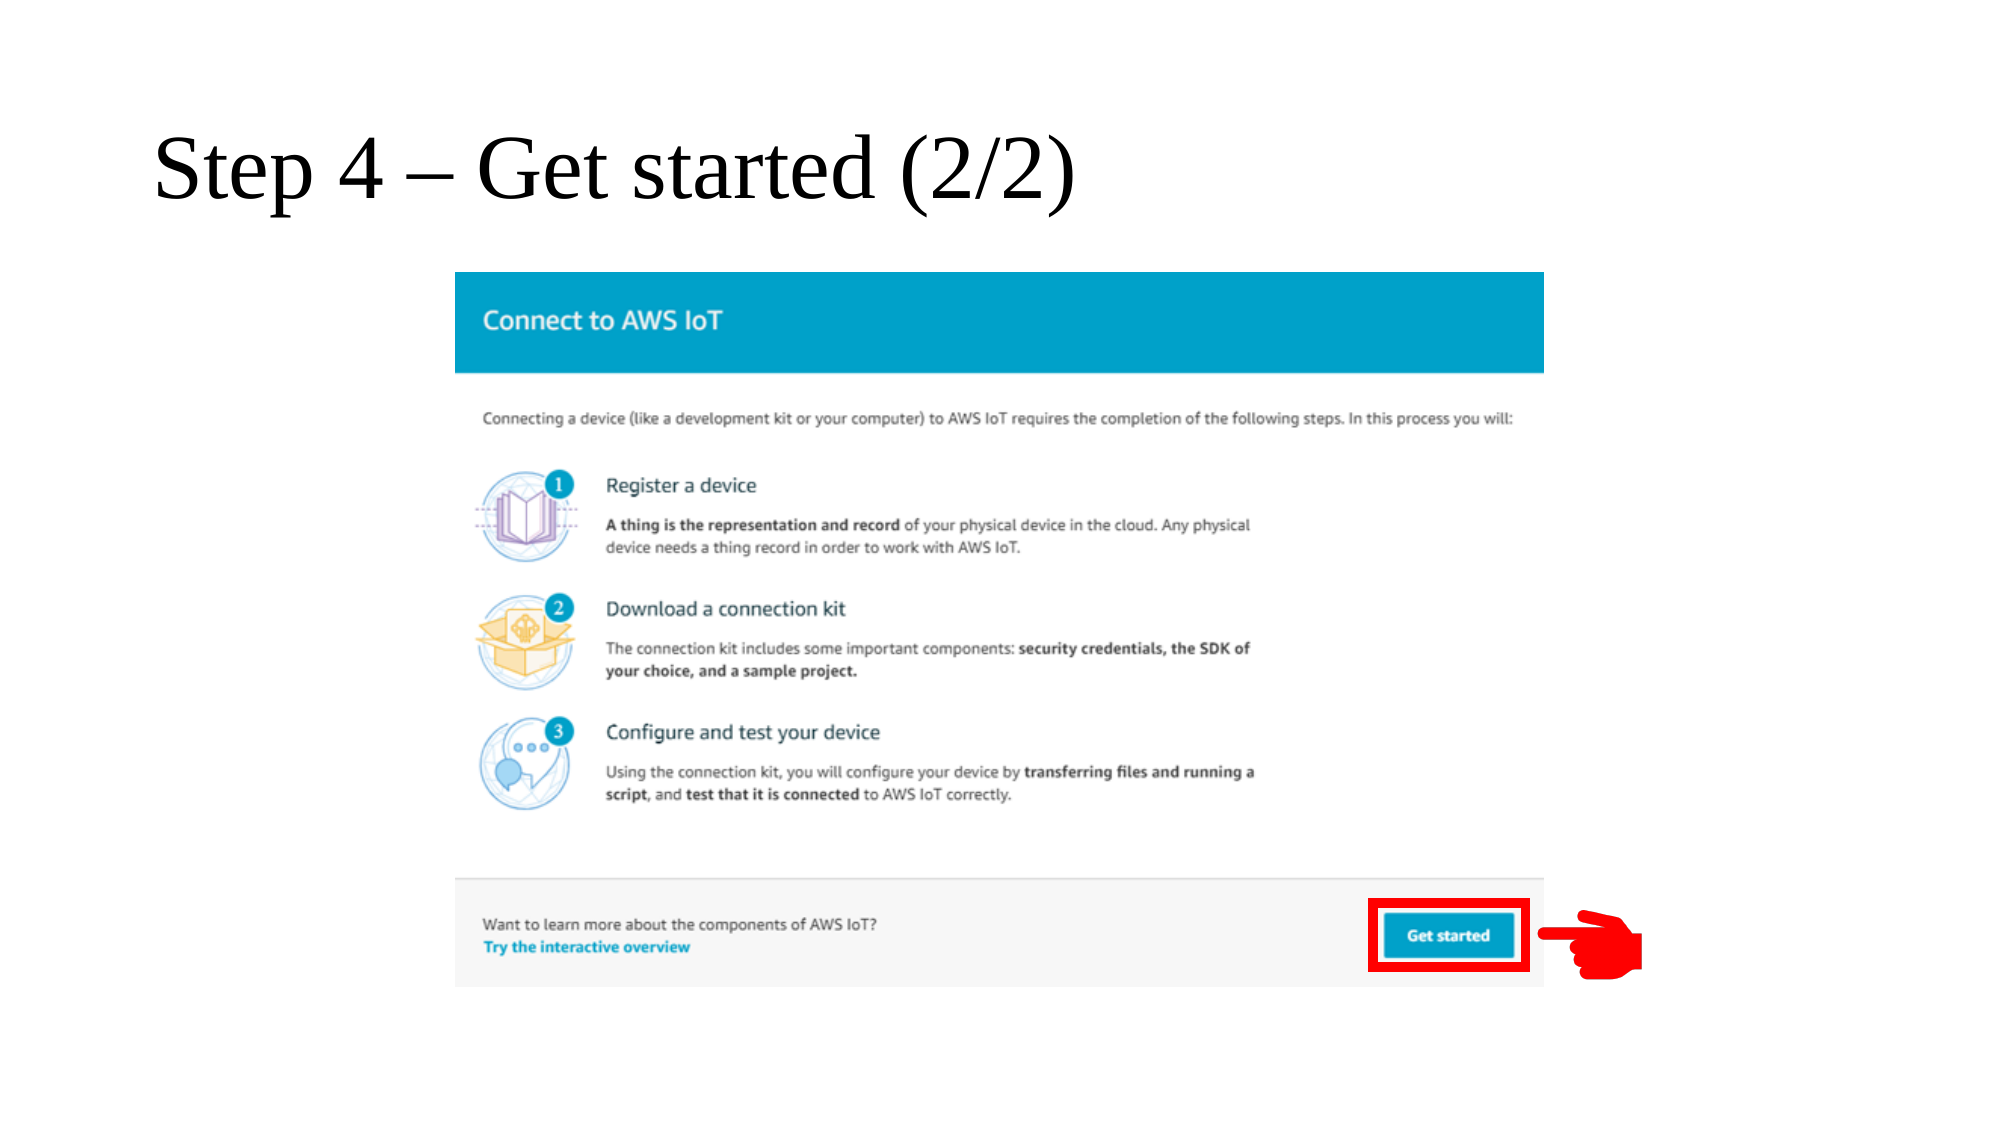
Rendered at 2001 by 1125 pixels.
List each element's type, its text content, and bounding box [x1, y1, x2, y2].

title Step 4 – Get started (2/2) [137, 59, 1863, 278]
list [455, 272, 1544, 987]
picture [1530, 885, 1649, 1004]
